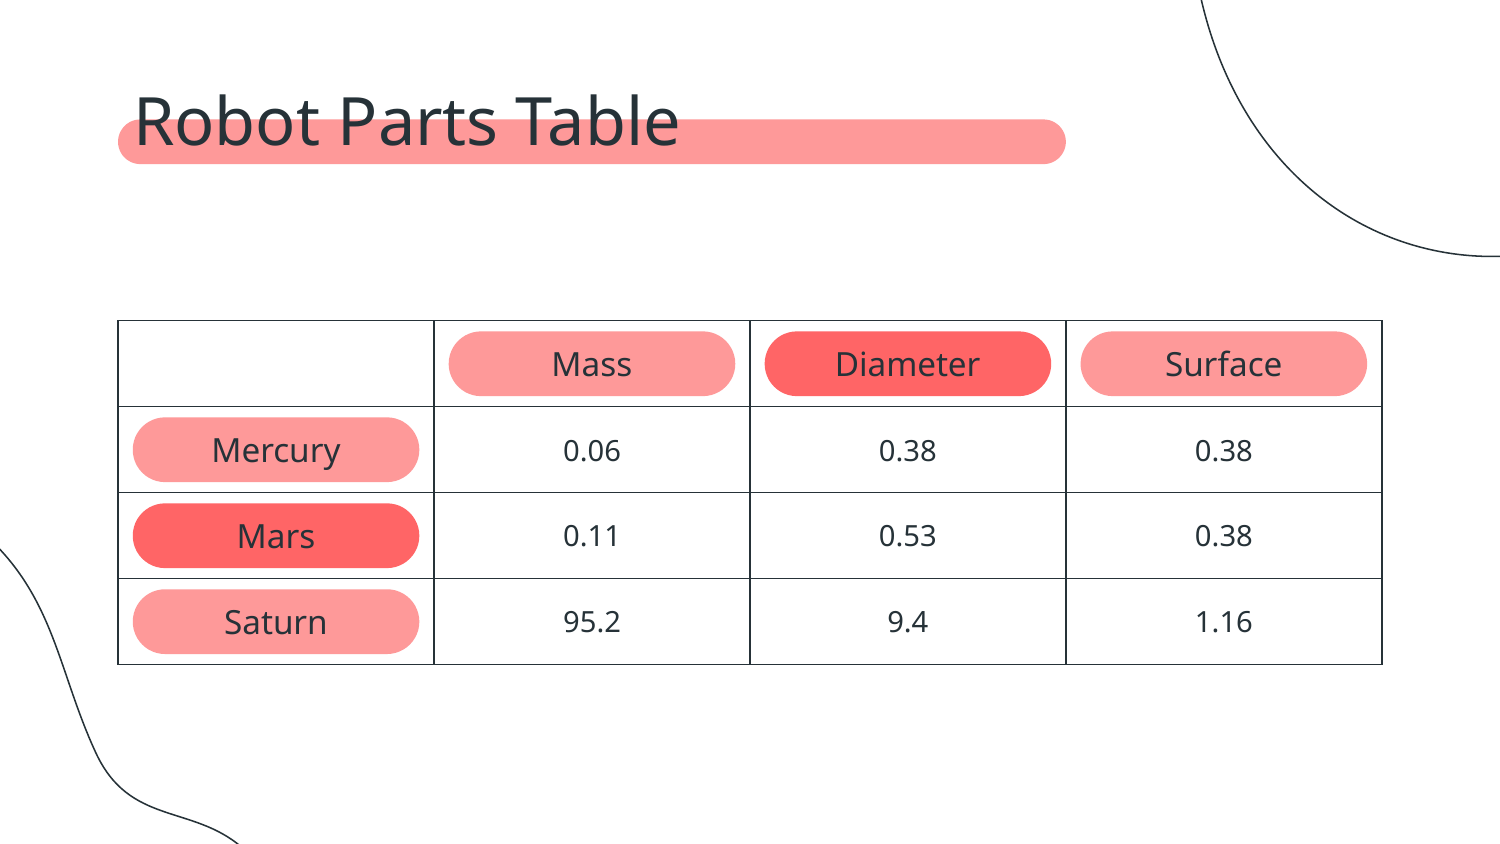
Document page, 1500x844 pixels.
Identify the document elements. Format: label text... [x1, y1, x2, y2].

table_cell 95.2 [435, 579, 749, 664]
table_cell Saturn [119, 579, 433, 664]
table_header Mass [435, 321, 749, 406]
table_header Diameter [751, 321, 1065, 329]
title Robot Parts Table [118, 63, 1382, 165]
table_cell 0.11 [435, 493, 749, 578]
table_cell Mercury [119, 407, 433, 492]
table_cell 0.38 [751, 407, 1065, 492]
table_cell 9.4 [751, 579, 1065, 664]
table_header Surface [1067, 321, 1381, 406]
table_cell 0.53 [751, 493, 1065, 578]
table_cell 0.06 [435, 407, 749, 492]
table_header [119, 321, 433, 406]
table_cell 0.38 [1067, 493, 1381, 578]
table_cell Mars [119, 493, 433, 578]
table_cell 0.38 [1067, 407, 1381, 492]
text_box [448, 331, 1368, 397]
table_cell 1.16 [1067, 579, 1381, 664]
